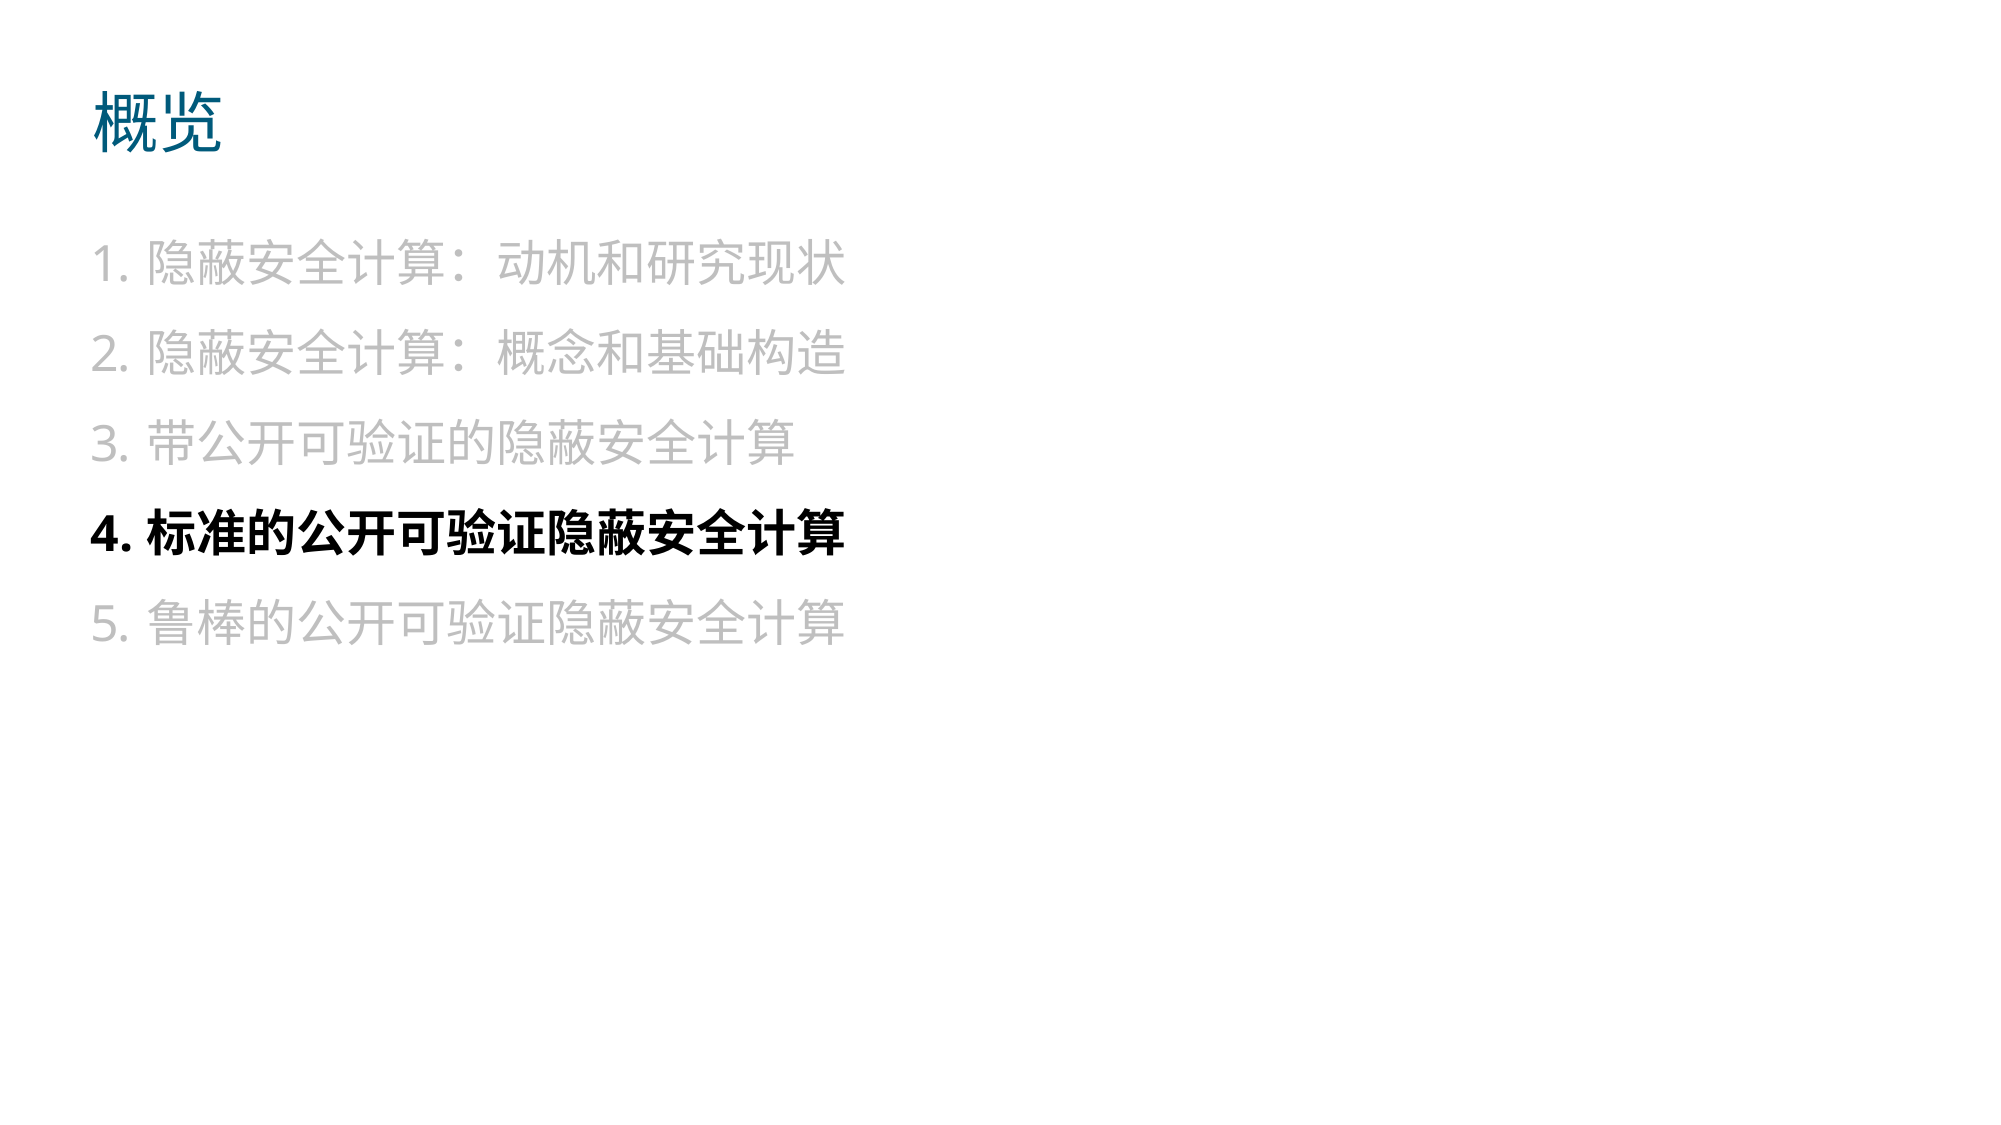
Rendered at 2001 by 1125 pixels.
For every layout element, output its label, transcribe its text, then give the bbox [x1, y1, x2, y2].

text_box 隐蔽安全计算：动机和研究现状 隐蔽安全计算：概念和基础构造 带公开可验证的隐蔽安全计算 标准的公开可验证隐蔽安全计算 鲁棒的公开可验证隐蔽安全计算 [75, 194, 1925, 660]
text_box 概览 [77, 73, 241, 169]
